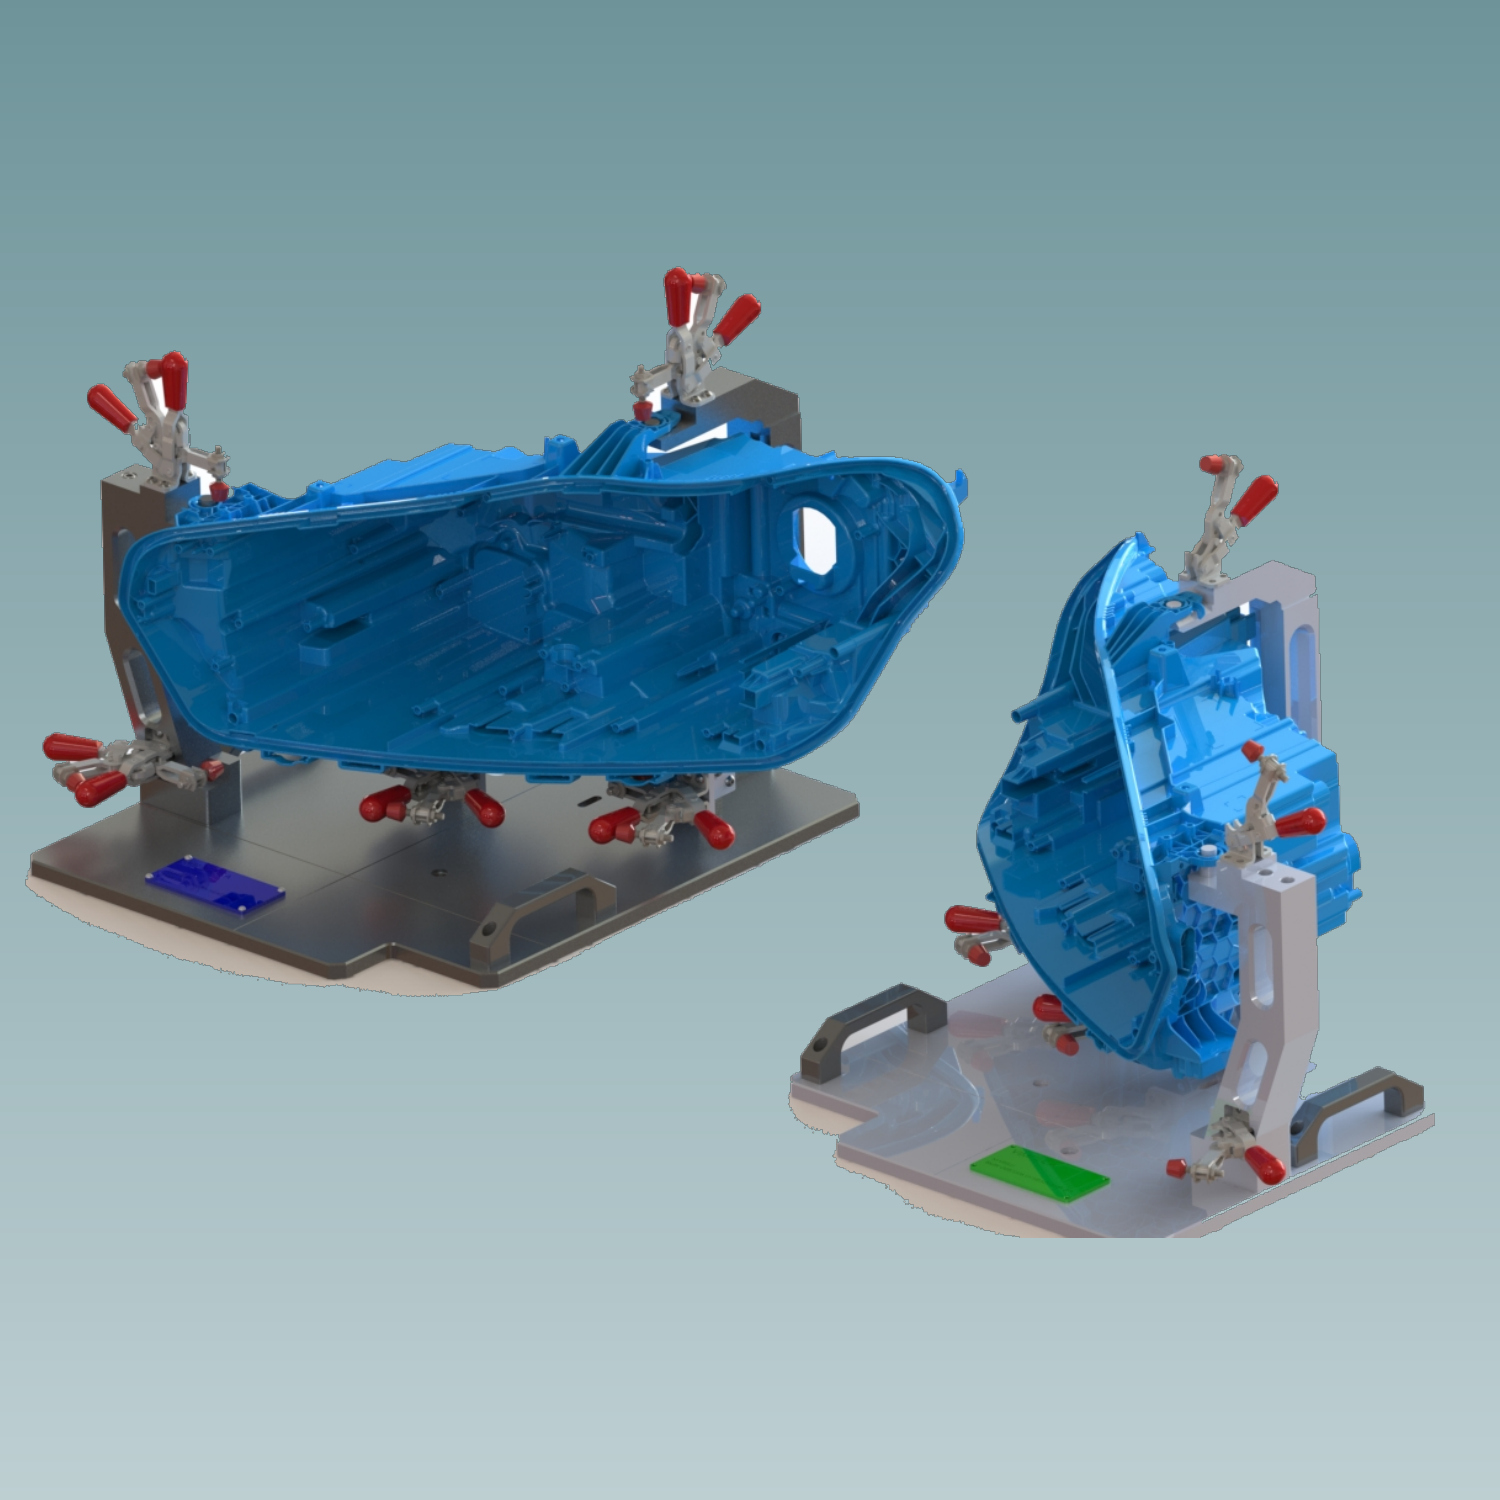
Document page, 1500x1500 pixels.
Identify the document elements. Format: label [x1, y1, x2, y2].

picture [17, 261, 1483, 1238]
